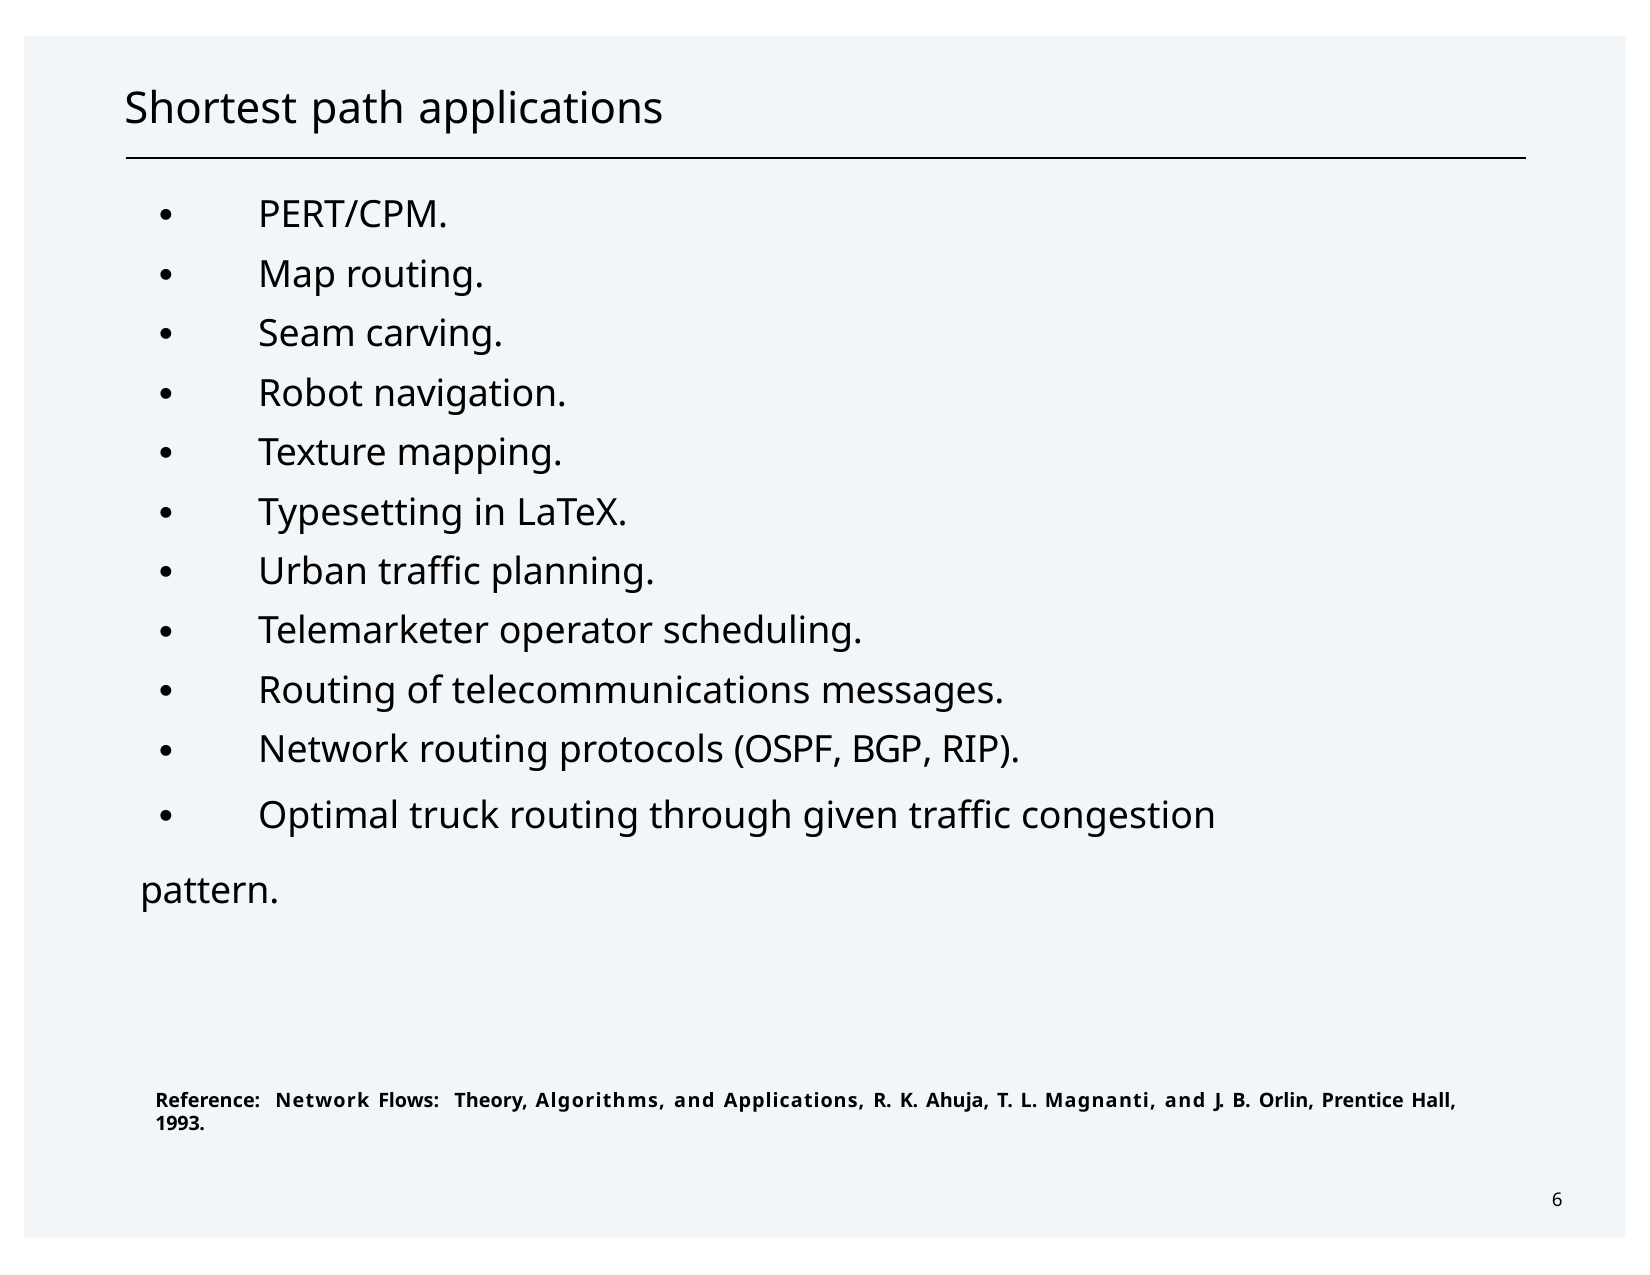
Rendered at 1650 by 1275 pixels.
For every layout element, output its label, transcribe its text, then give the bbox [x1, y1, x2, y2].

title Shortest path applications [122, 77, 917, 293]
text_box Reference: Network Flows: Theory, Algorithms, and Applications, R. K. Ahuja, T. L. Magnanti, and J. B. Orlin, Prentice Hall, 1993. [153, 1084, 1495, 1135]
text_box ・PERT/CPM. ・Map routing. ・Seam carving. ・Robot navigation. ・Texture mapping. ・Typesetting in LaTeX. ・Urban traffic planning. ・Telemarketer operator scheduling. ・Routing of telecommunications messages. ・Network routing protocols (OSPF, BGP, RIP). ・Optimal truck routing through given traffic congestion pattern. [112, 177, 1359, 912]
slide_number 6 [1545, 1186, 1584, 1275]
